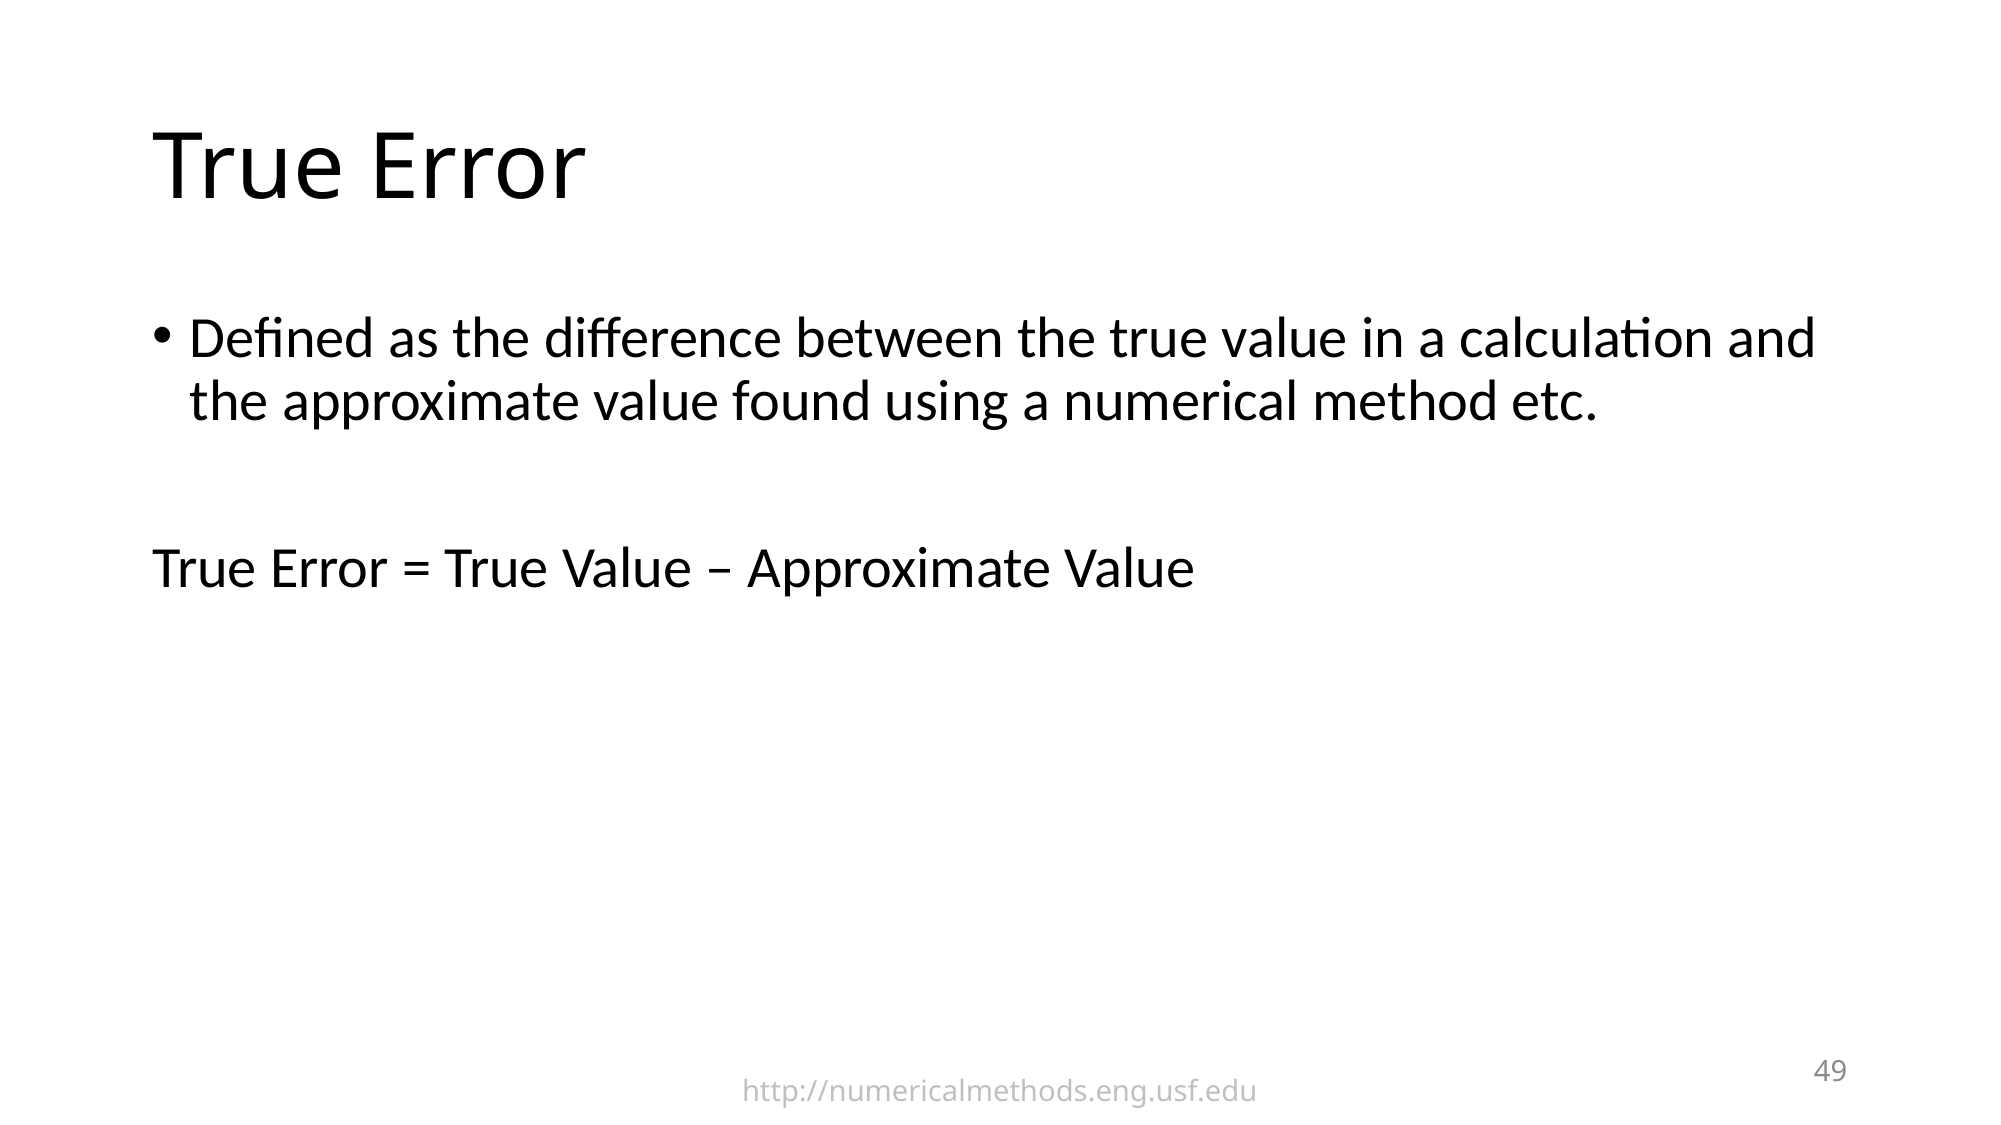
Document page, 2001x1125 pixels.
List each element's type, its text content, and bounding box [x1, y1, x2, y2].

list Defined as the difference between the true value in a calculation and the approximate value found using a numerical method etc. True Error = True Value – Approximate Value [137, 299, 1863, 1014]
footer http://numericalmethods.eng.usf.edu [662, 1042, 1338, 1103]
slide_number 49 [1412, 1042, 1863, 1103]
title True Error [137, 59, 1863, 278]
